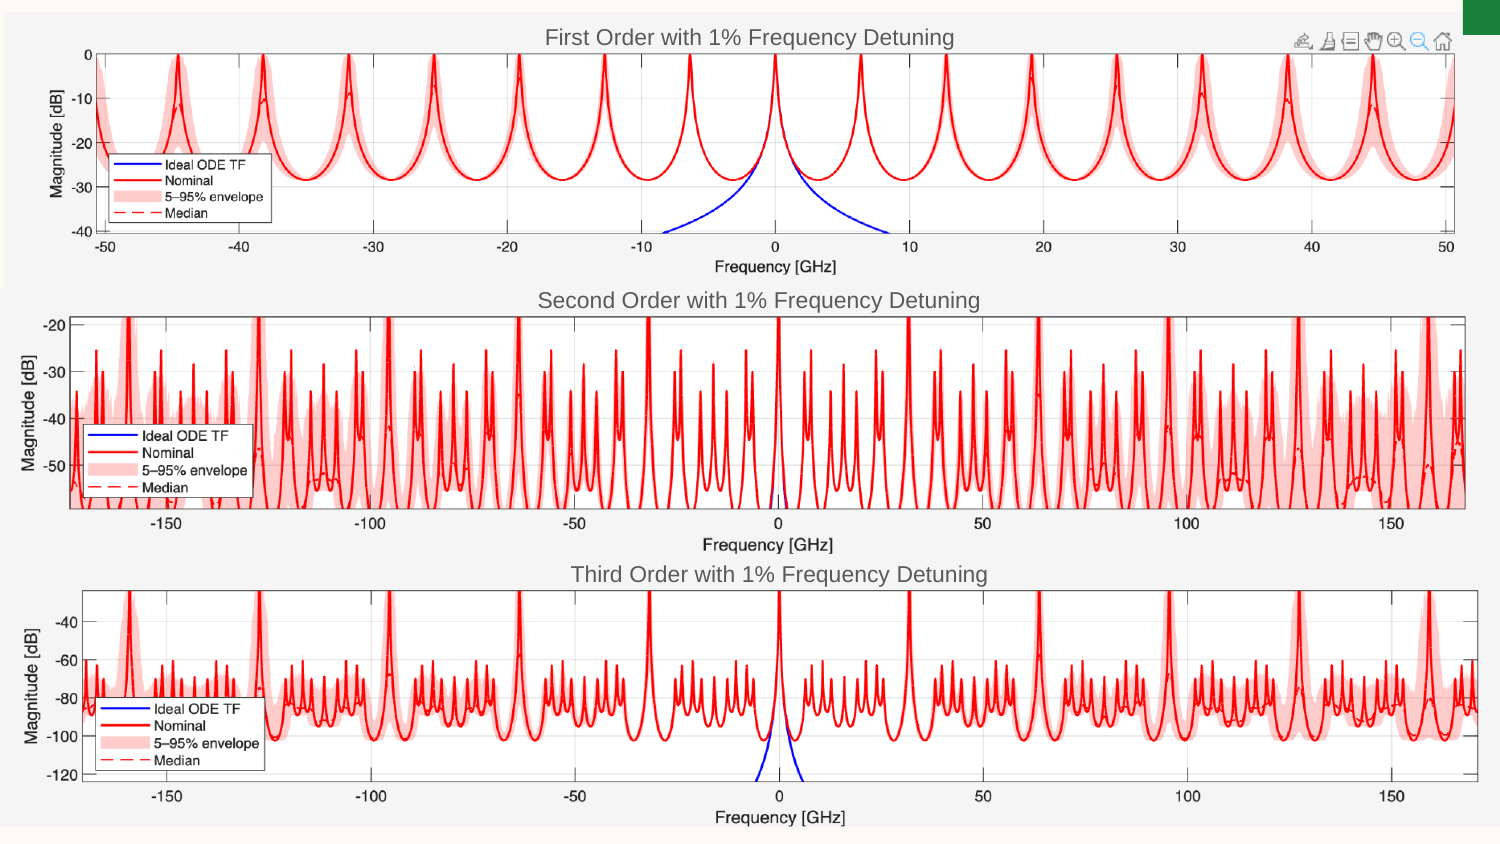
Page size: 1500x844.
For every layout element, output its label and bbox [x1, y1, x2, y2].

picture [0, 12, 1500, 827]
text_box [1462, 0, 1500, 11]
